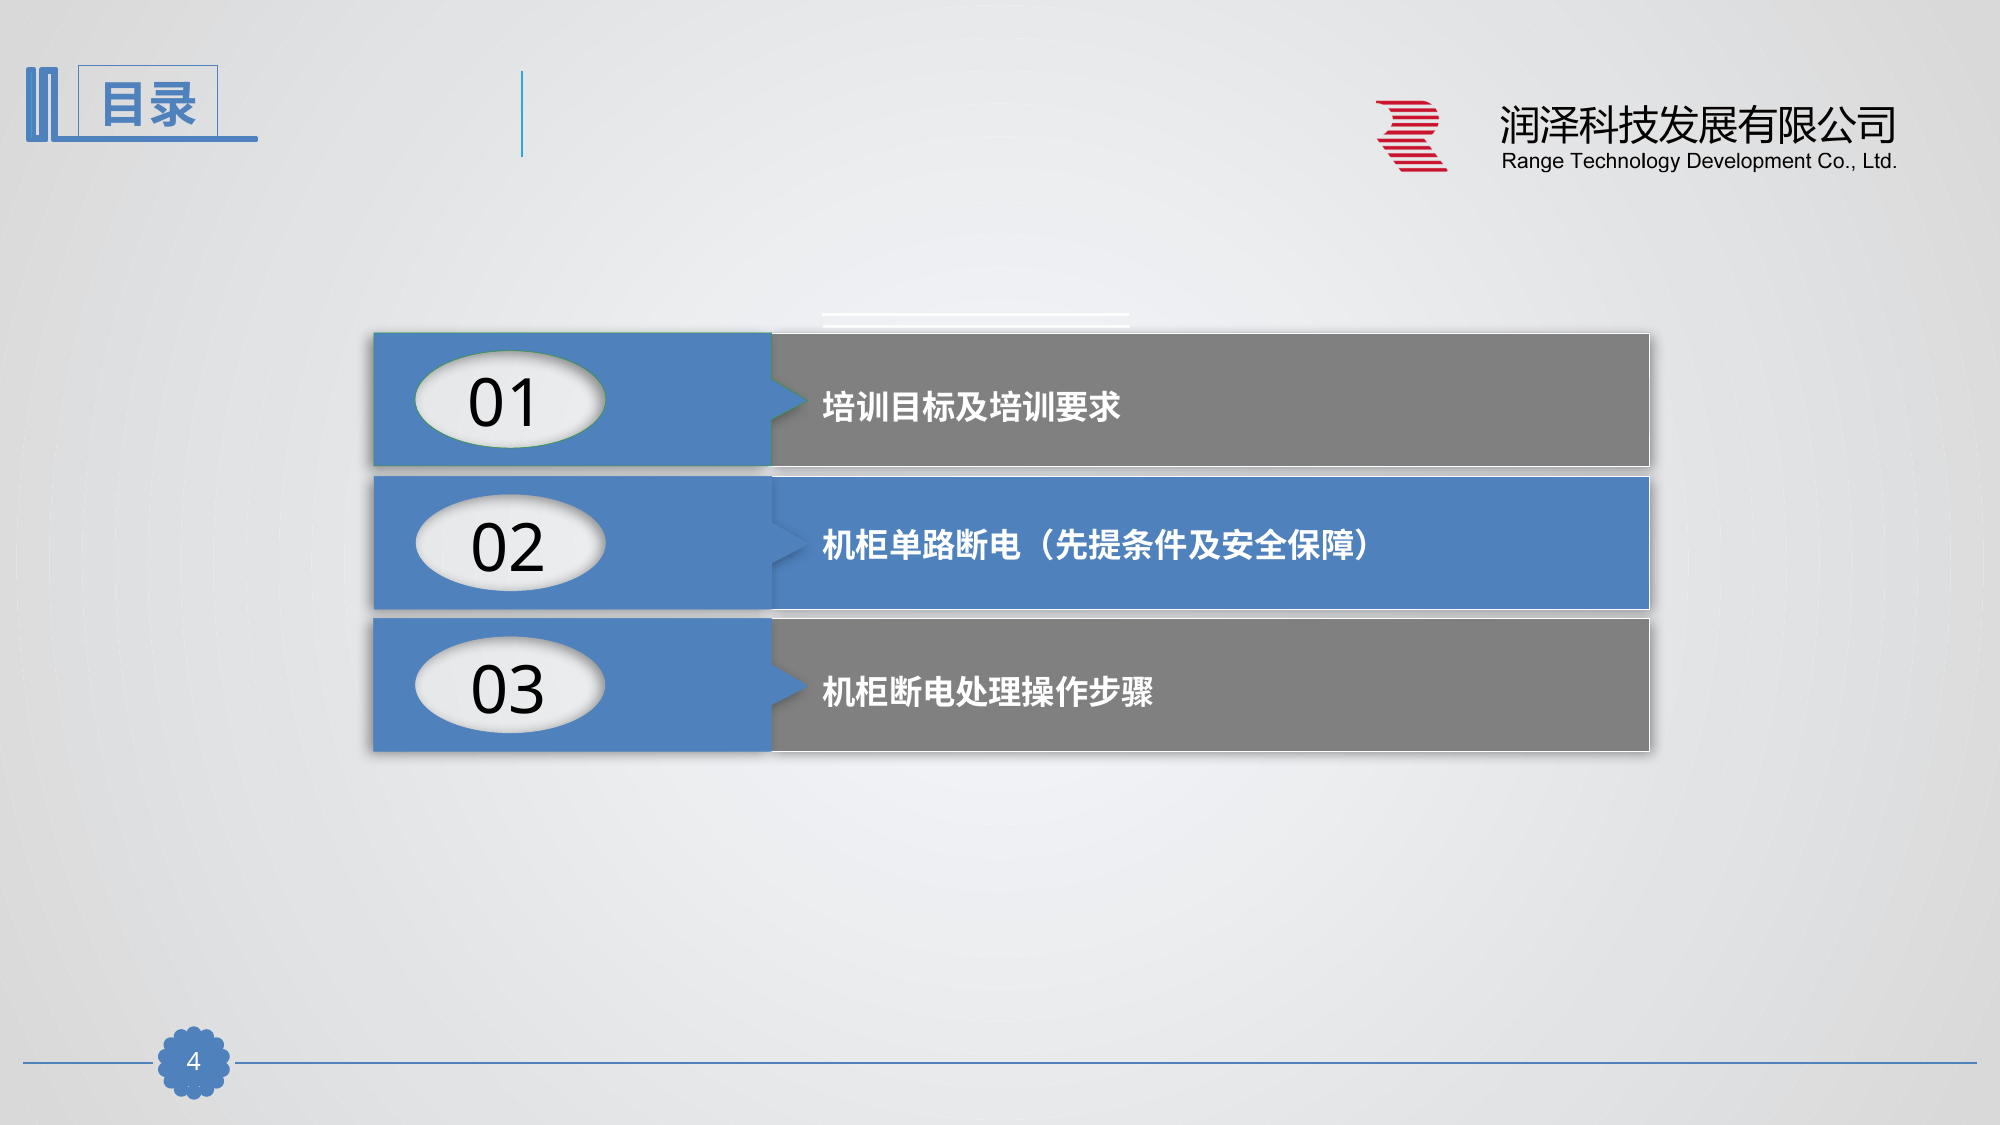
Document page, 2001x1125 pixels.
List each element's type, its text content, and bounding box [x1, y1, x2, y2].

slide_number 3 [169, 1039, 218, 1086]
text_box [373, 475, 1651, 610]
picture [1347, 64, 1939, 200]
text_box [373, 332, 1650, 467]
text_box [373, 617, 1650, 752]
